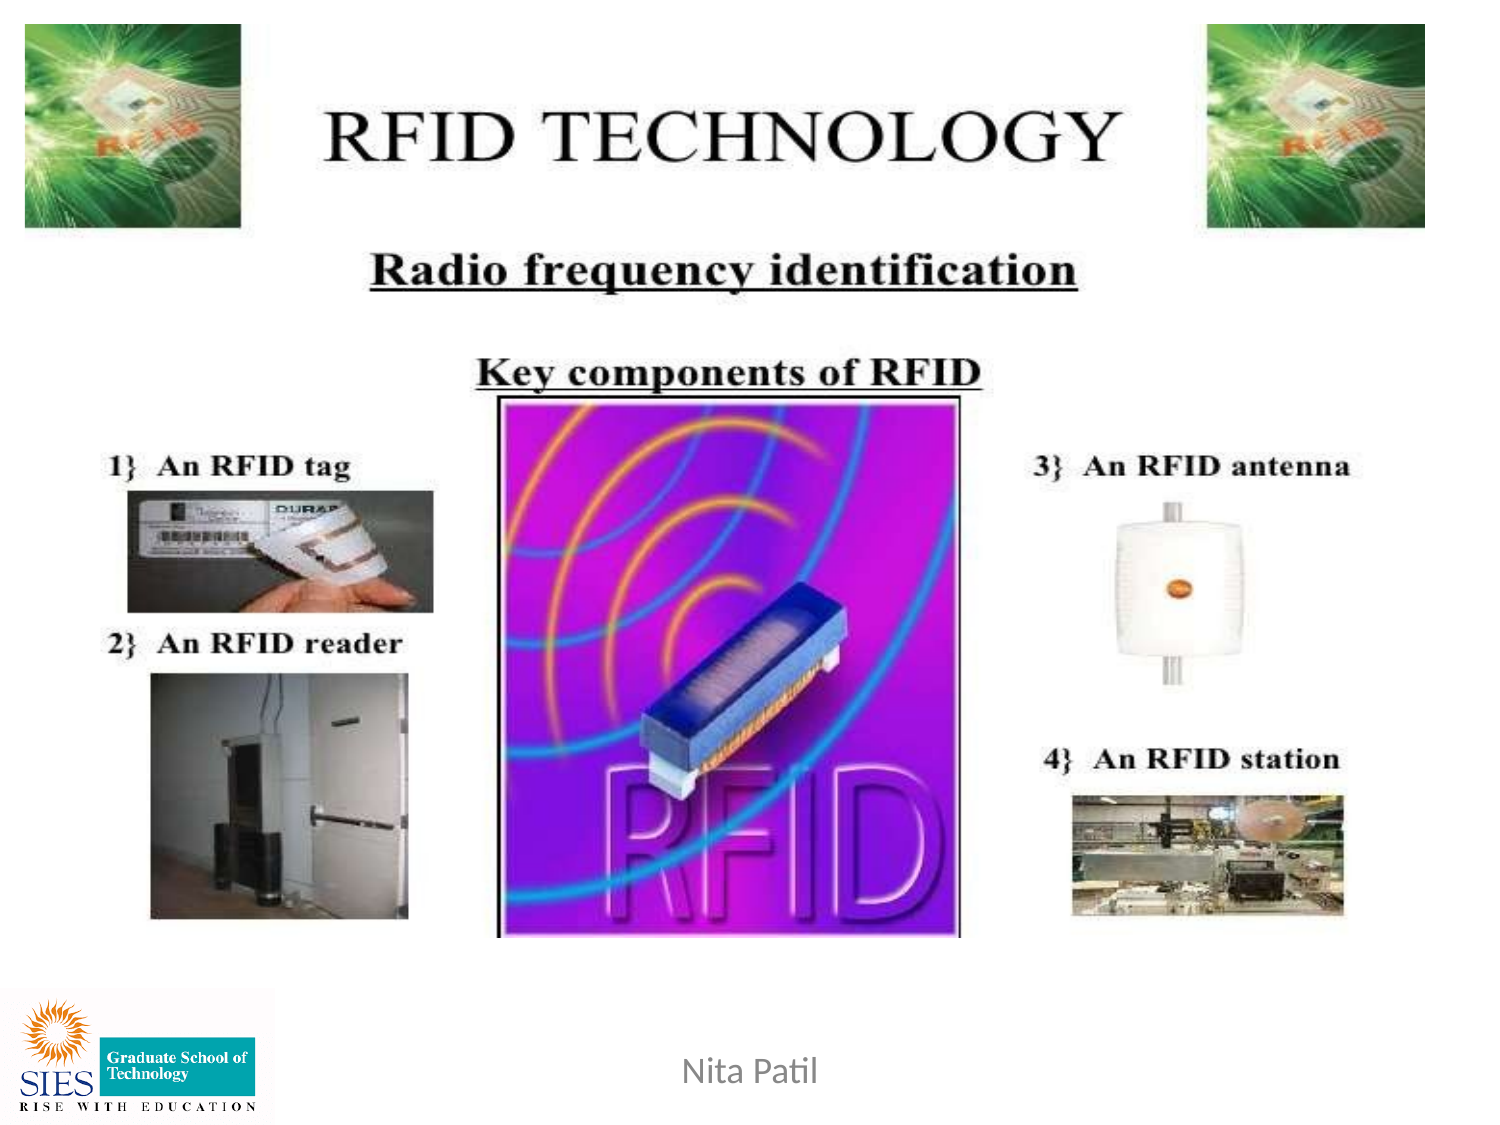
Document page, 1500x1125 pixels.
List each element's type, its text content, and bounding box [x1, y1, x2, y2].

text_box [24, 24, 1425, 938]
footer Nita Patil [510, 1046, 990, 1125]
picture [0, 988, 276, 1125]
